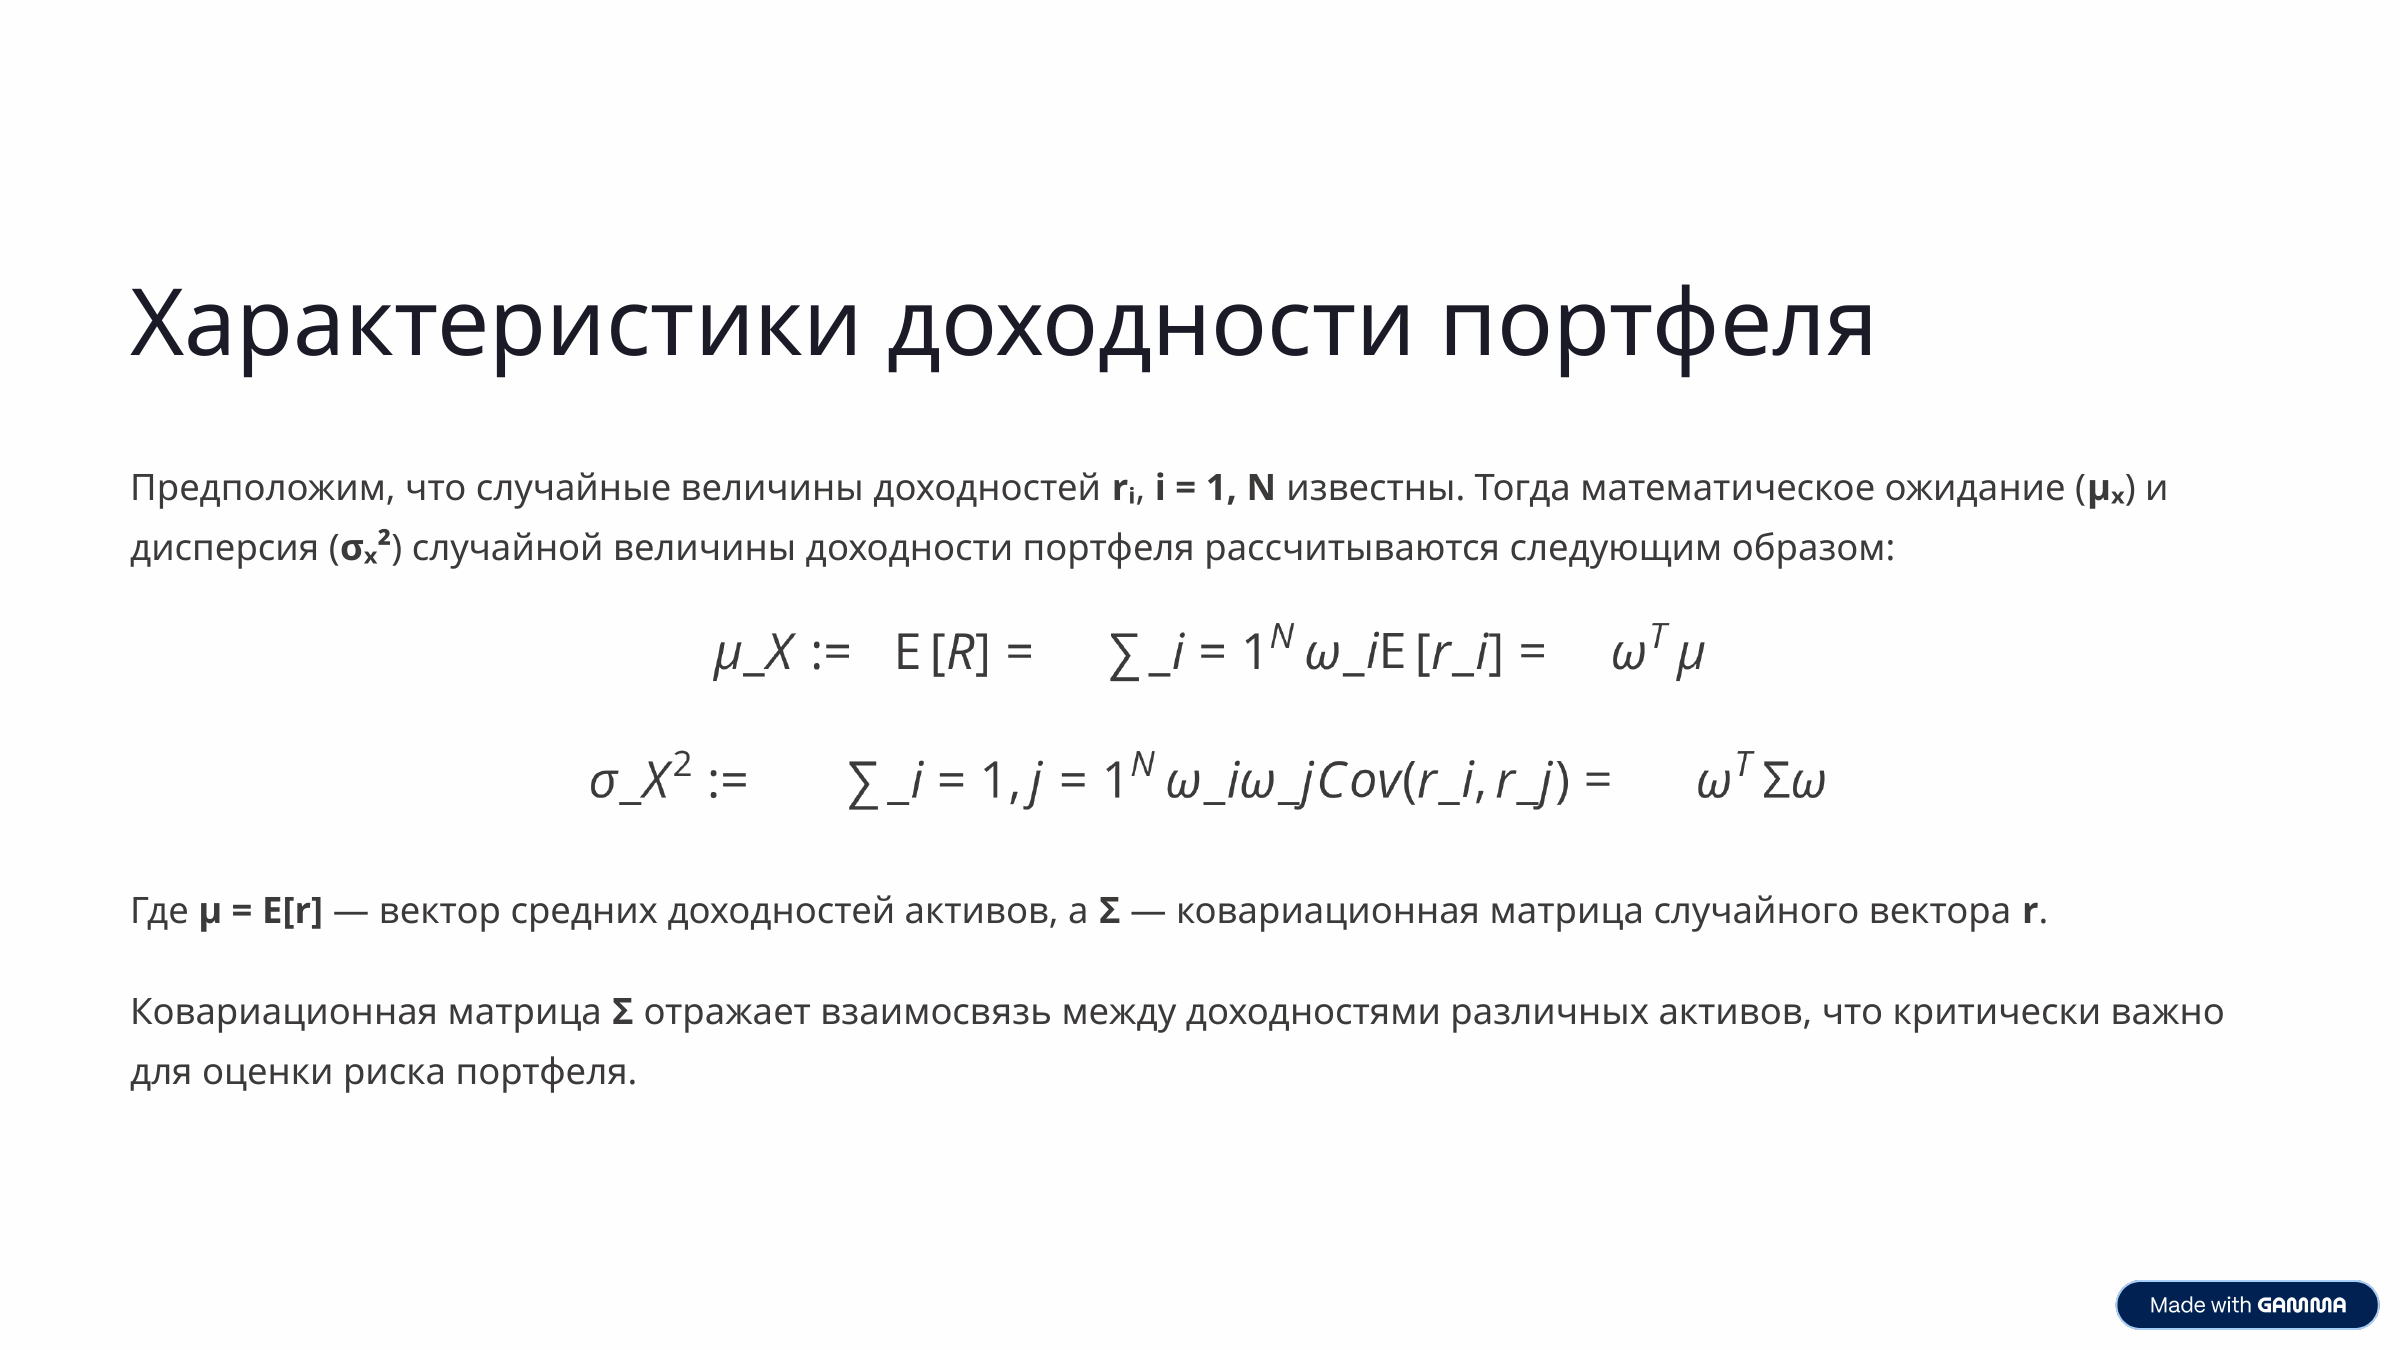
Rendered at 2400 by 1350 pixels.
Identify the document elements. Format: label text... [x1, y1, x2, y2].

picture [130, 614, 2270, 696]
picture [130, 743, 2270, 825]
text_box Ковариационная матрица Σ отражает взаимосвязь между доходностями различных активов, что критически важно для оценки риска портфеля. [130, 972, 2270, 1092]
text_box Где µ = E[r] — вектор средних доходностей активов, а Σ — ковариационная матрица случайного вектора r. [130, 871, 2270, 931]
text_box Предположим, что случайные величины доходностей rᵢ, i = 1, N известны. Тогда математическое ожидание (μₓ) и дисперсия (σₓ²) случайной величины доходности портфеля рассчитываются следующим образом: [130, 448, 2270, 568]
picture [2106, 1271, 2389, 1339]
text_box Характеристики доходности портфеля [130, 258, 1866, 375]
